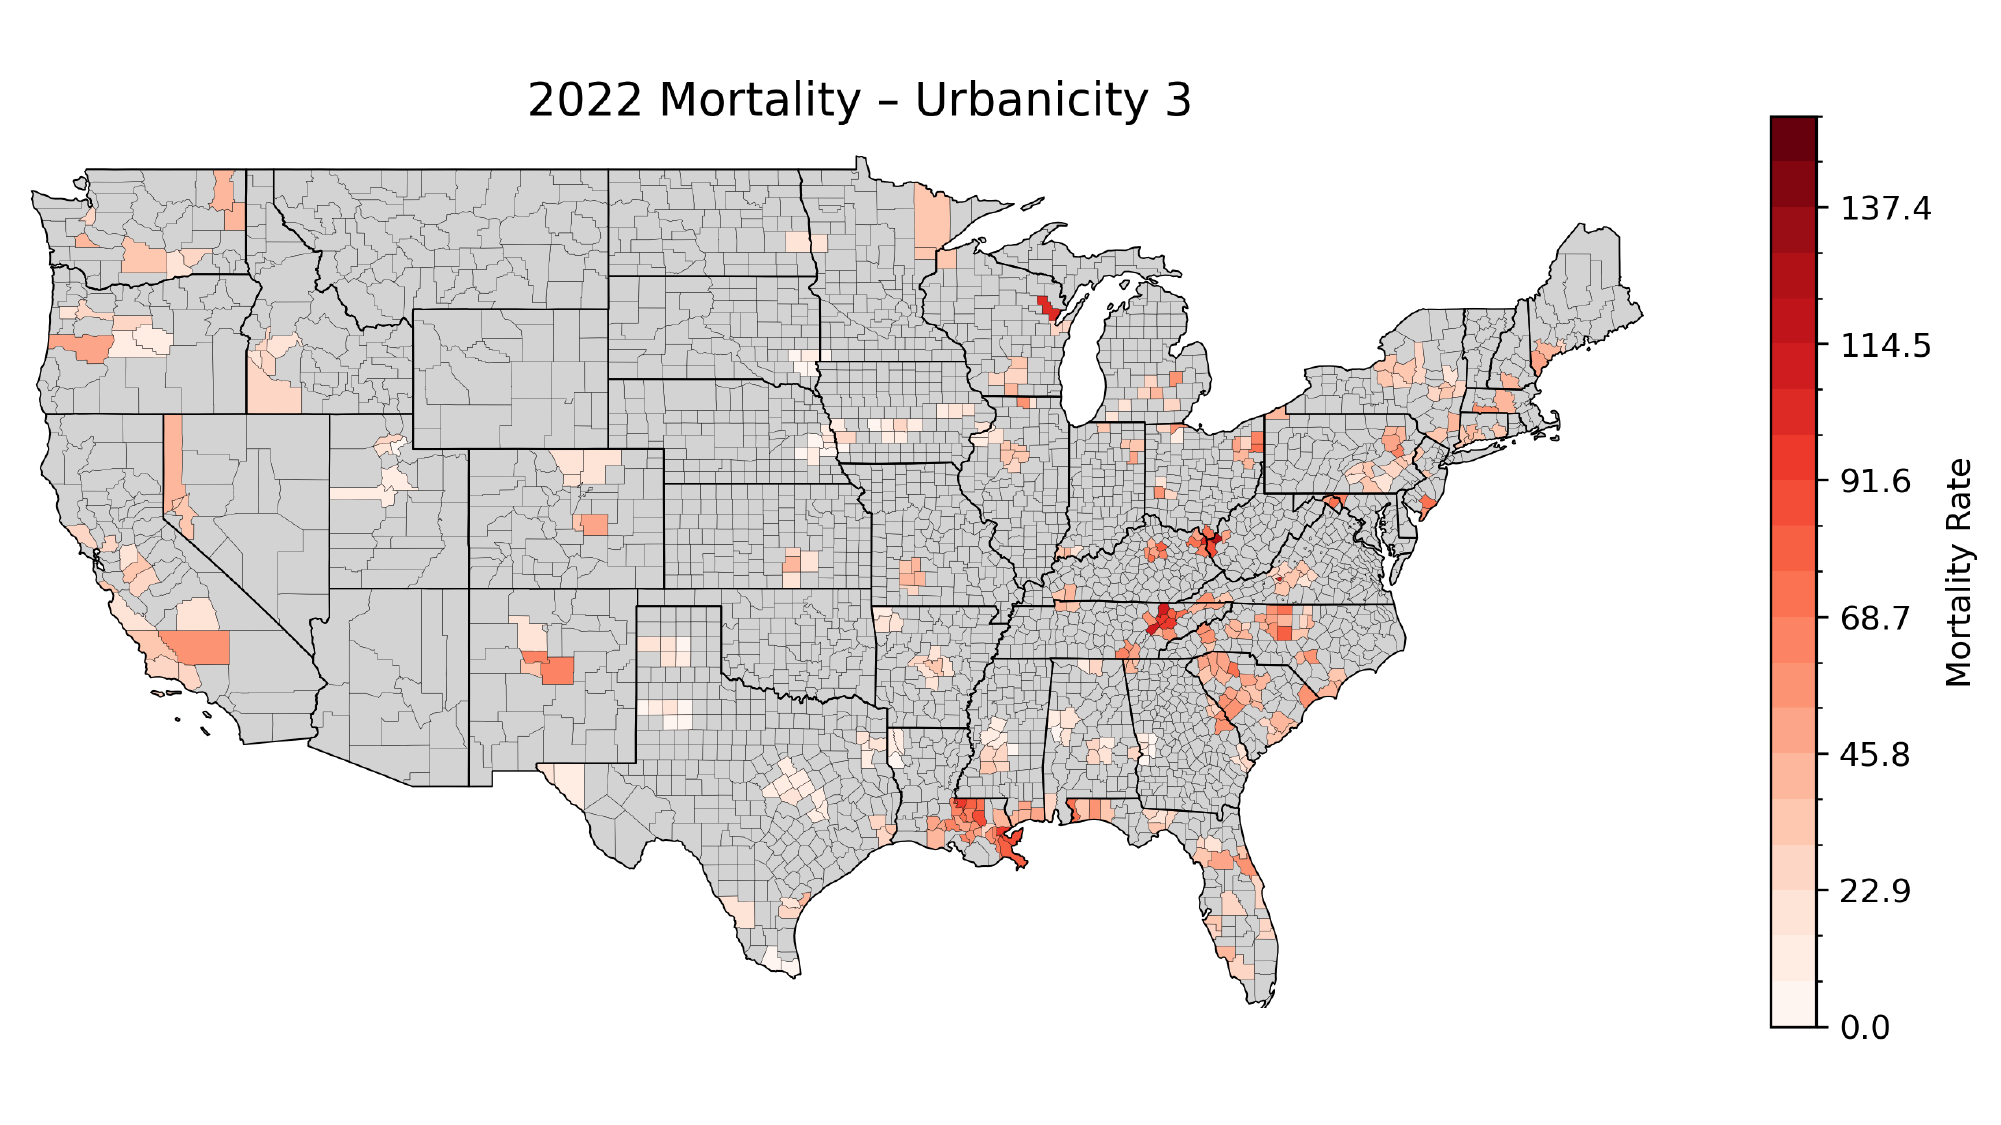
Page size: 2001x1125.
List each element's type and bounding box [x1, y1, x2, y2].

picture [0, 56, 2000, 1069]
